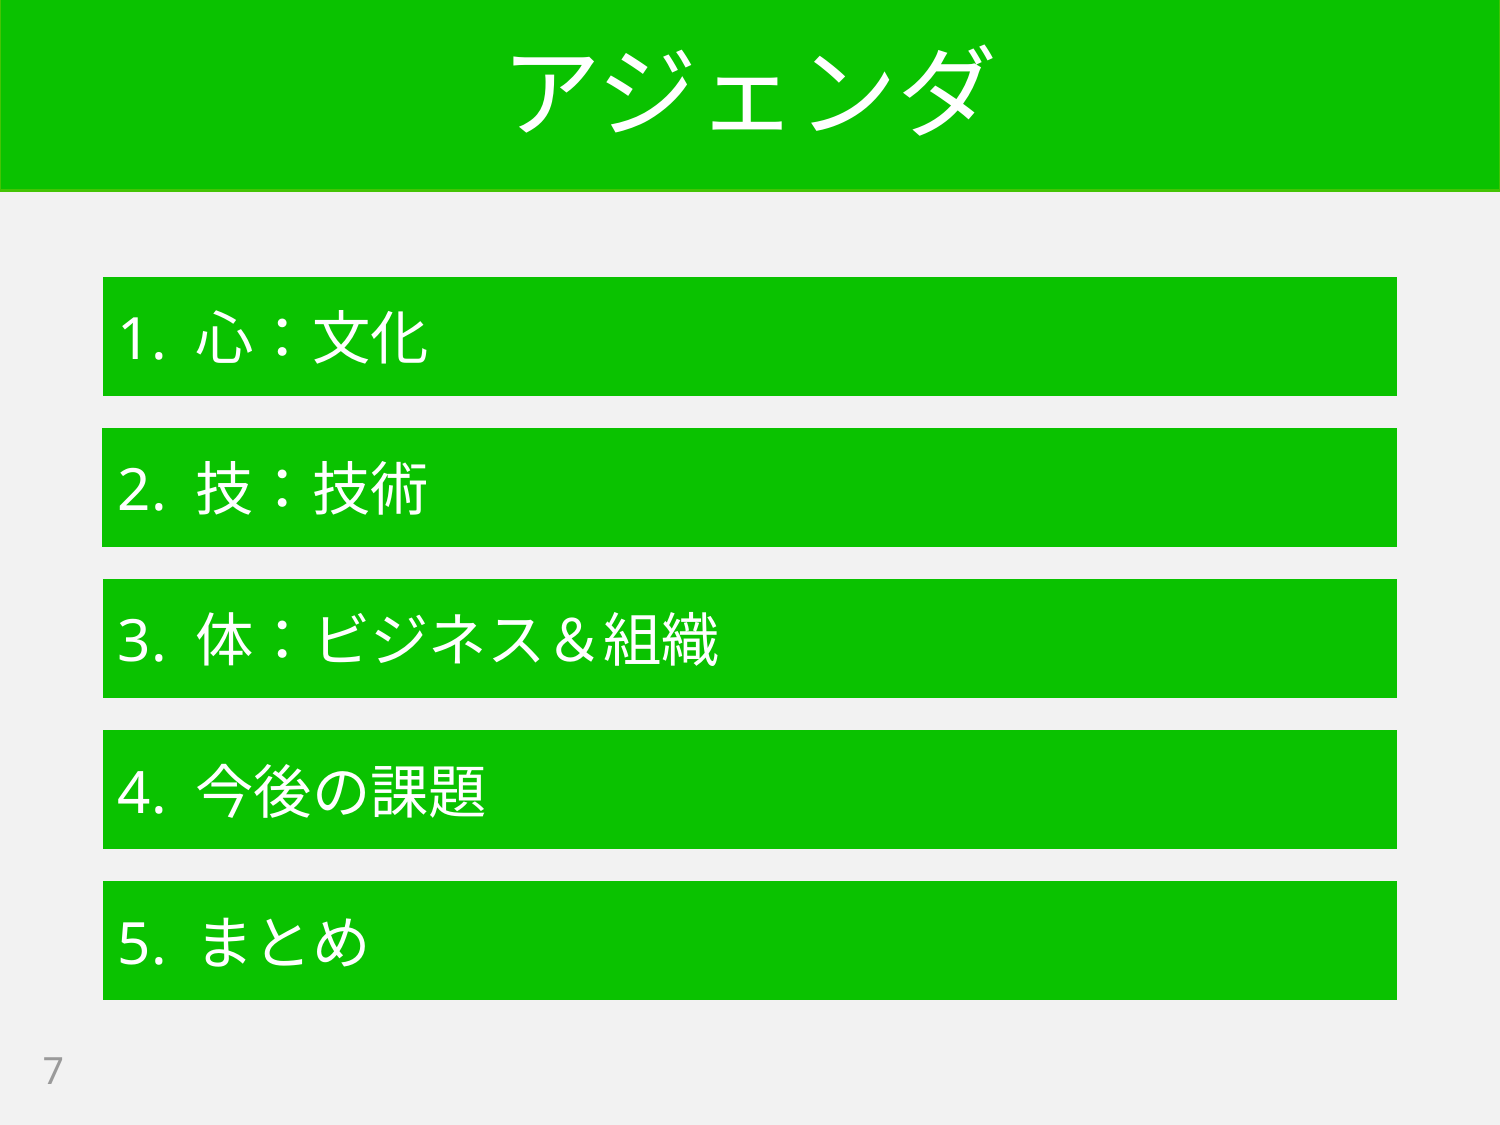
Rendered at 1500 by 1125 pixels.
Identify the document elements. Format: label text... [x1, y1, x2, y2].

text_box 4. 今後の課題 [103, 730, 1397, 849]
title アジェンダ [0, 53, 1500, 140]
text_box 1. 心：文化 [103, 277, 1397, 396]
text_box 5. まとめ [103, 881, 1397, 1000]
text_box 3. 体：ビジネス＆組織 [103, 579, 1397, 698]
text_box 2. 技：技術 [102, 428, 1397, 547]
slide_number 7 [27, 1042, 146, 1102]
